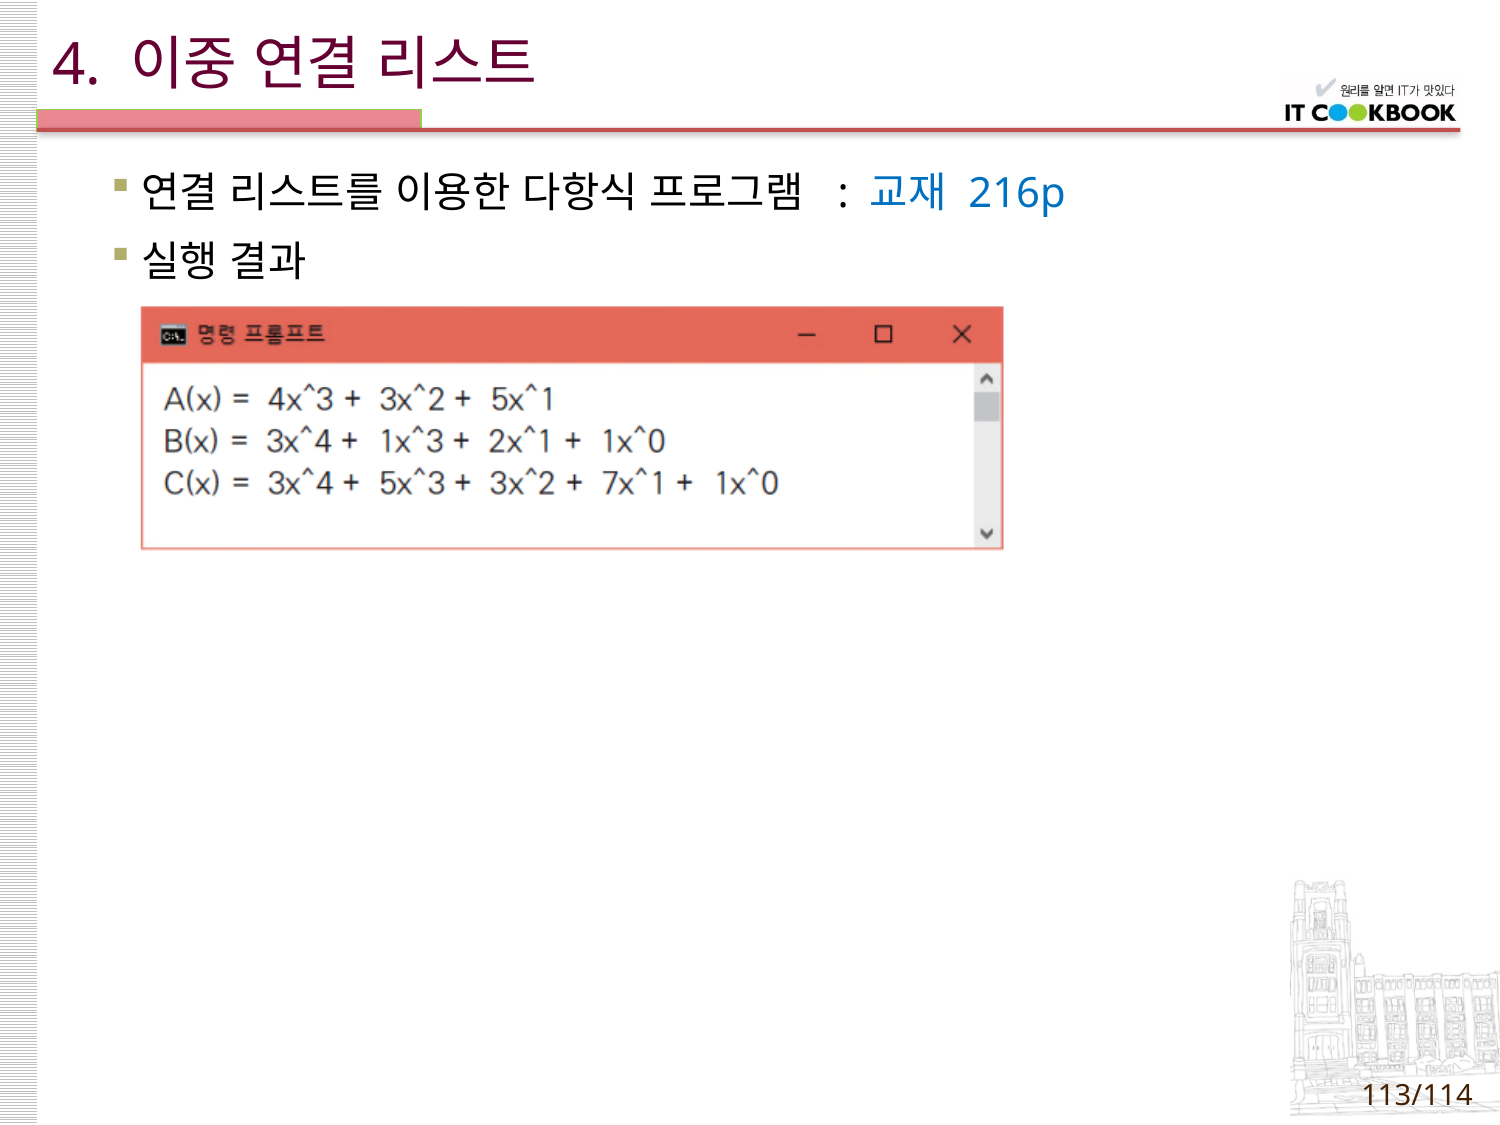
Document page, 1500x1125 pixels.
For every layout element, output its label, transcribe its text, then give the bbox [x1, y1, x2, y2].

picture [1290, 874, 1500, 1125]
list 연결 리스트를 이용한 다항식 프로그램 : 교재 216p 실행 결과 [37, 152, 1463, 1091]
picture [1459, 1087, 1467, 1098]
title 4. 이중 연결 리스트 [37, 13, 1278, 109]
picture [135, 302, 1011, 557]
picture [1281, 75, 1459, 123]
